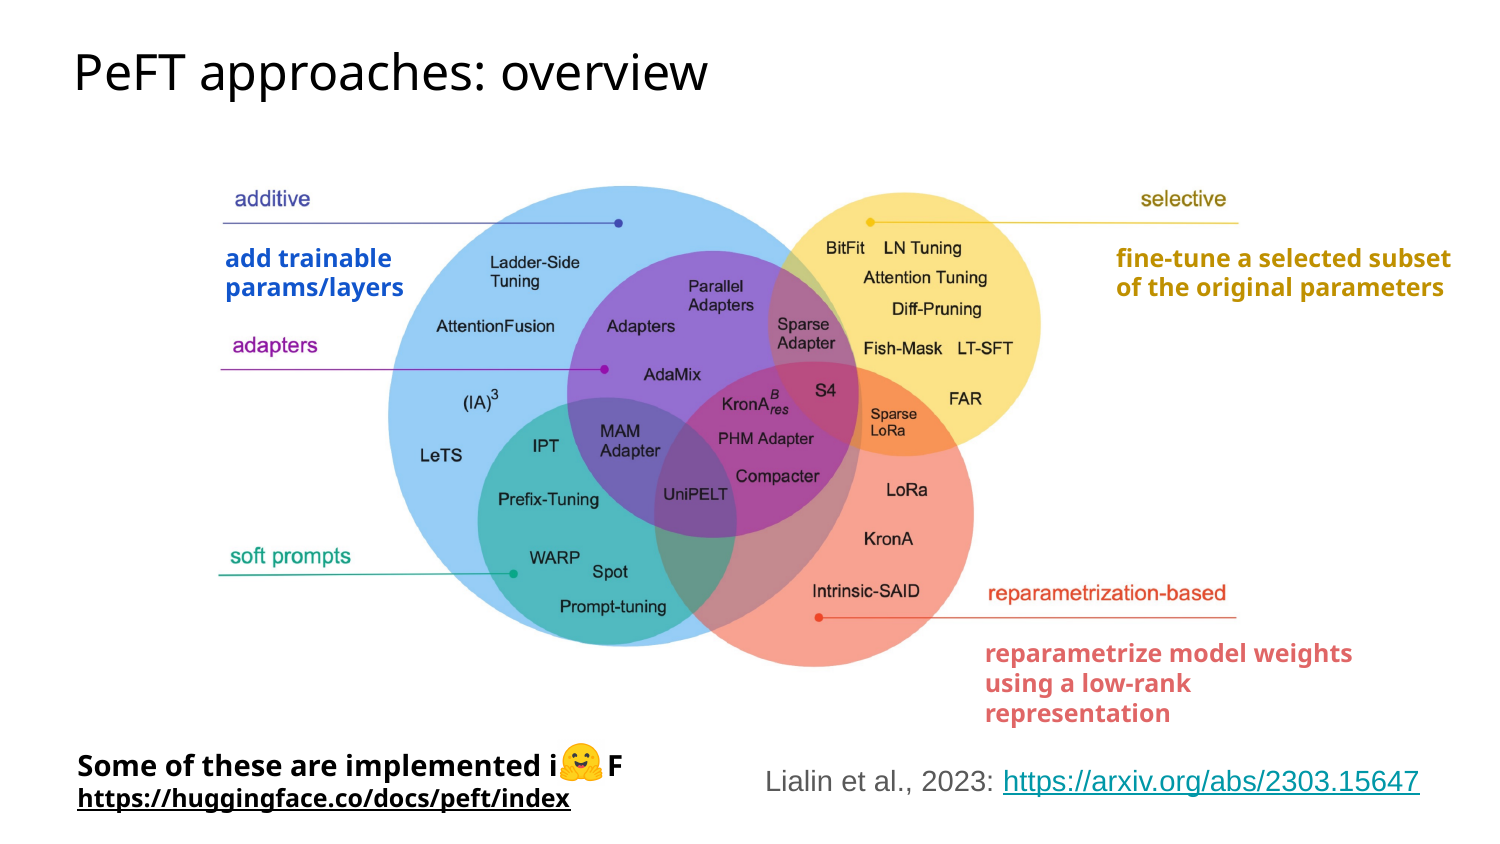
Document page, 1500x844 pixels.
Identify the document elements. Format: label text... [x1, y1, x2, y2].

title PeFT approaches: overview [62, 16, 1262, 132]
text_box Some of these are implemented in HF https://huggingface.co/docs/peft/index [62, 732, 691, 832]
picture [182, 131, 1288, 683]
text_box fine-tune a selected subset of the original parameters [1292, 227, 1485, 317]
picture [557, 738, 605, 786]
text_box reparametrize model weights using a low-rank representation [969, 622, 1398, 743]
text_box Lialin et al., 2023: https://arxiv.org/abs/2303.15647 [749, 747, 1456, 813]
